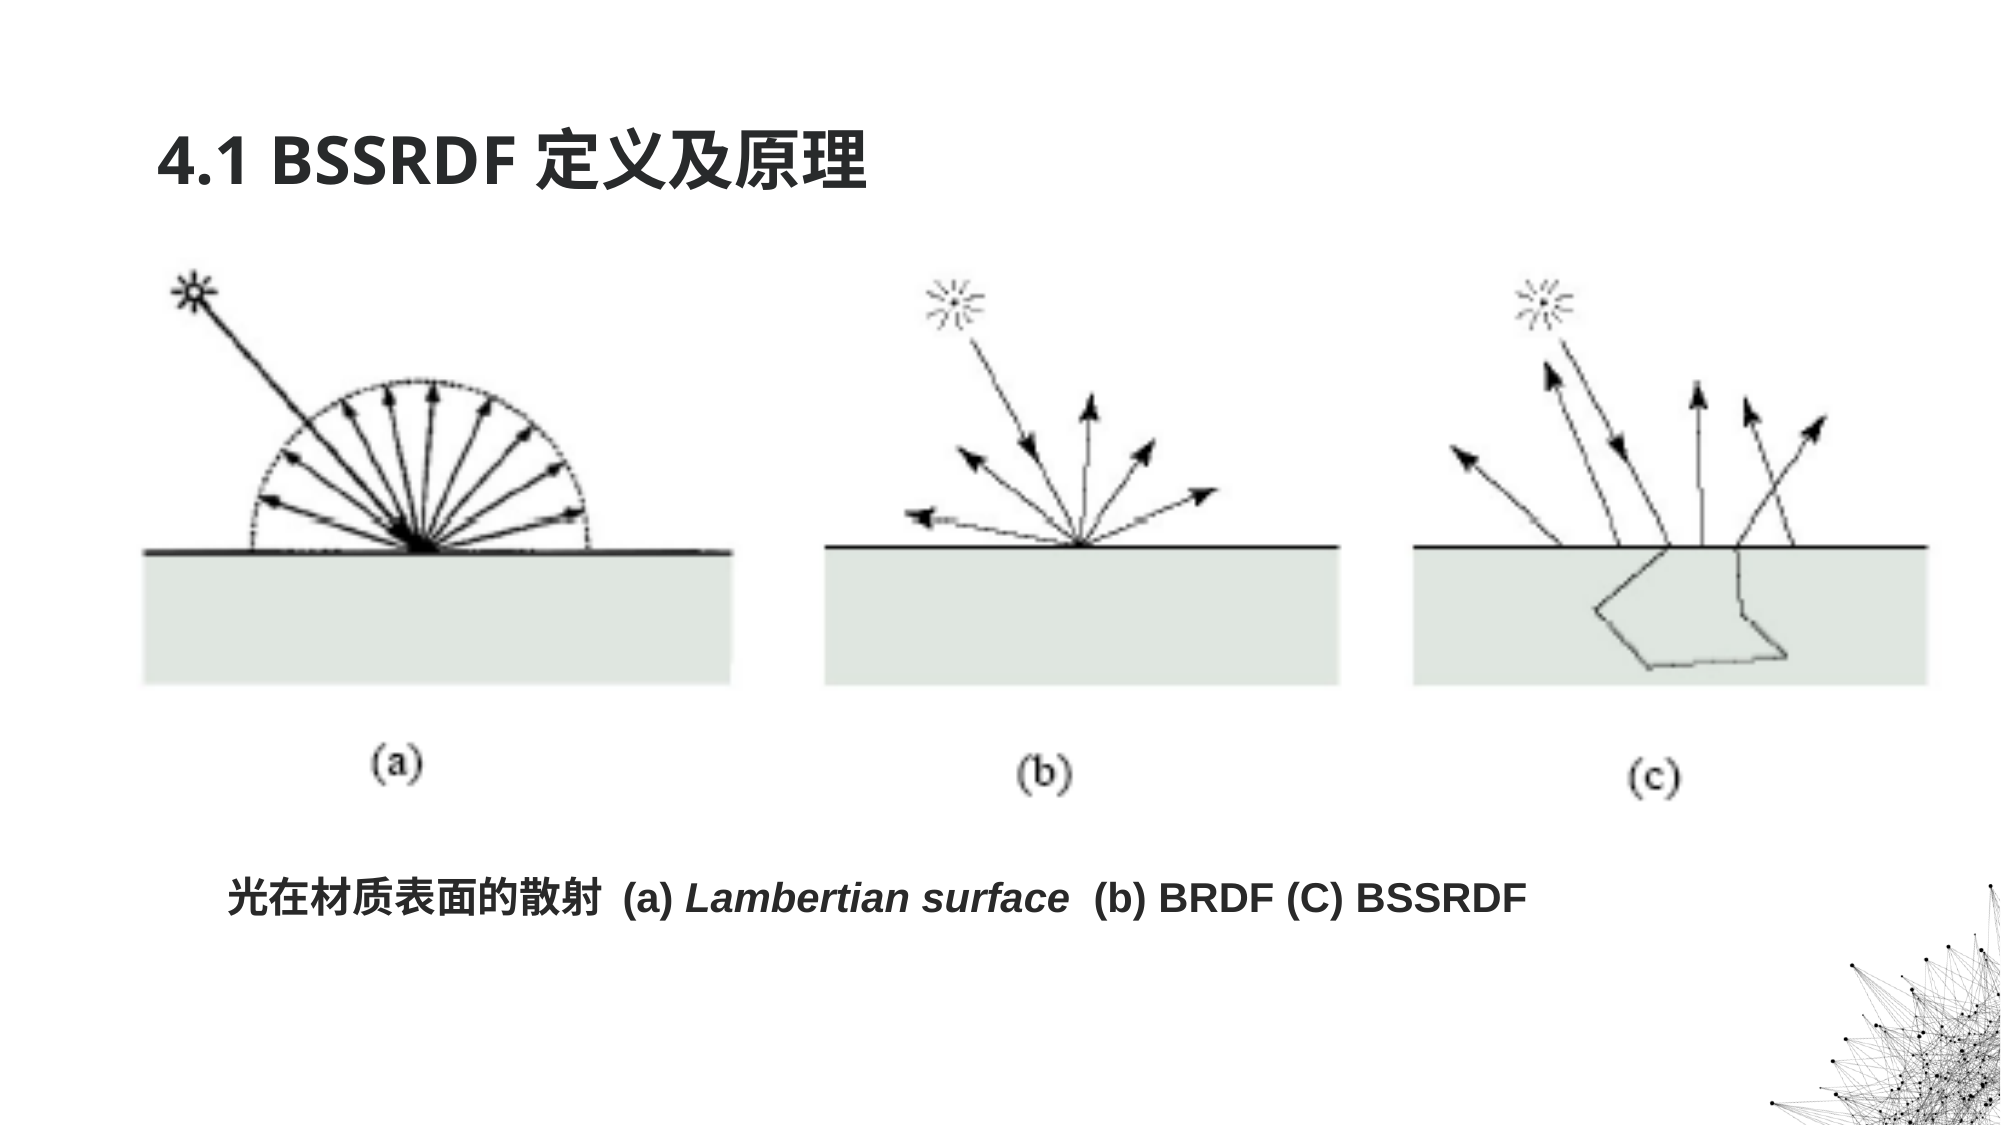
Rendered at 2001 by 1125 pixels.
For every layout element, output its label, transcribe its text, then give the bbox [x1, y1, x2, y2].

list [125, 231, 1946, 823]
picture [1691, 882, 2001, 1125]
text_box 光在材质表面的散射 (a) Lambertian surface (b) BRDF (C) BSSRDF [212, 863, 1804, 929]
title 4.1 BSSRDF定义及原理 [148, 46, 1716, 231]
